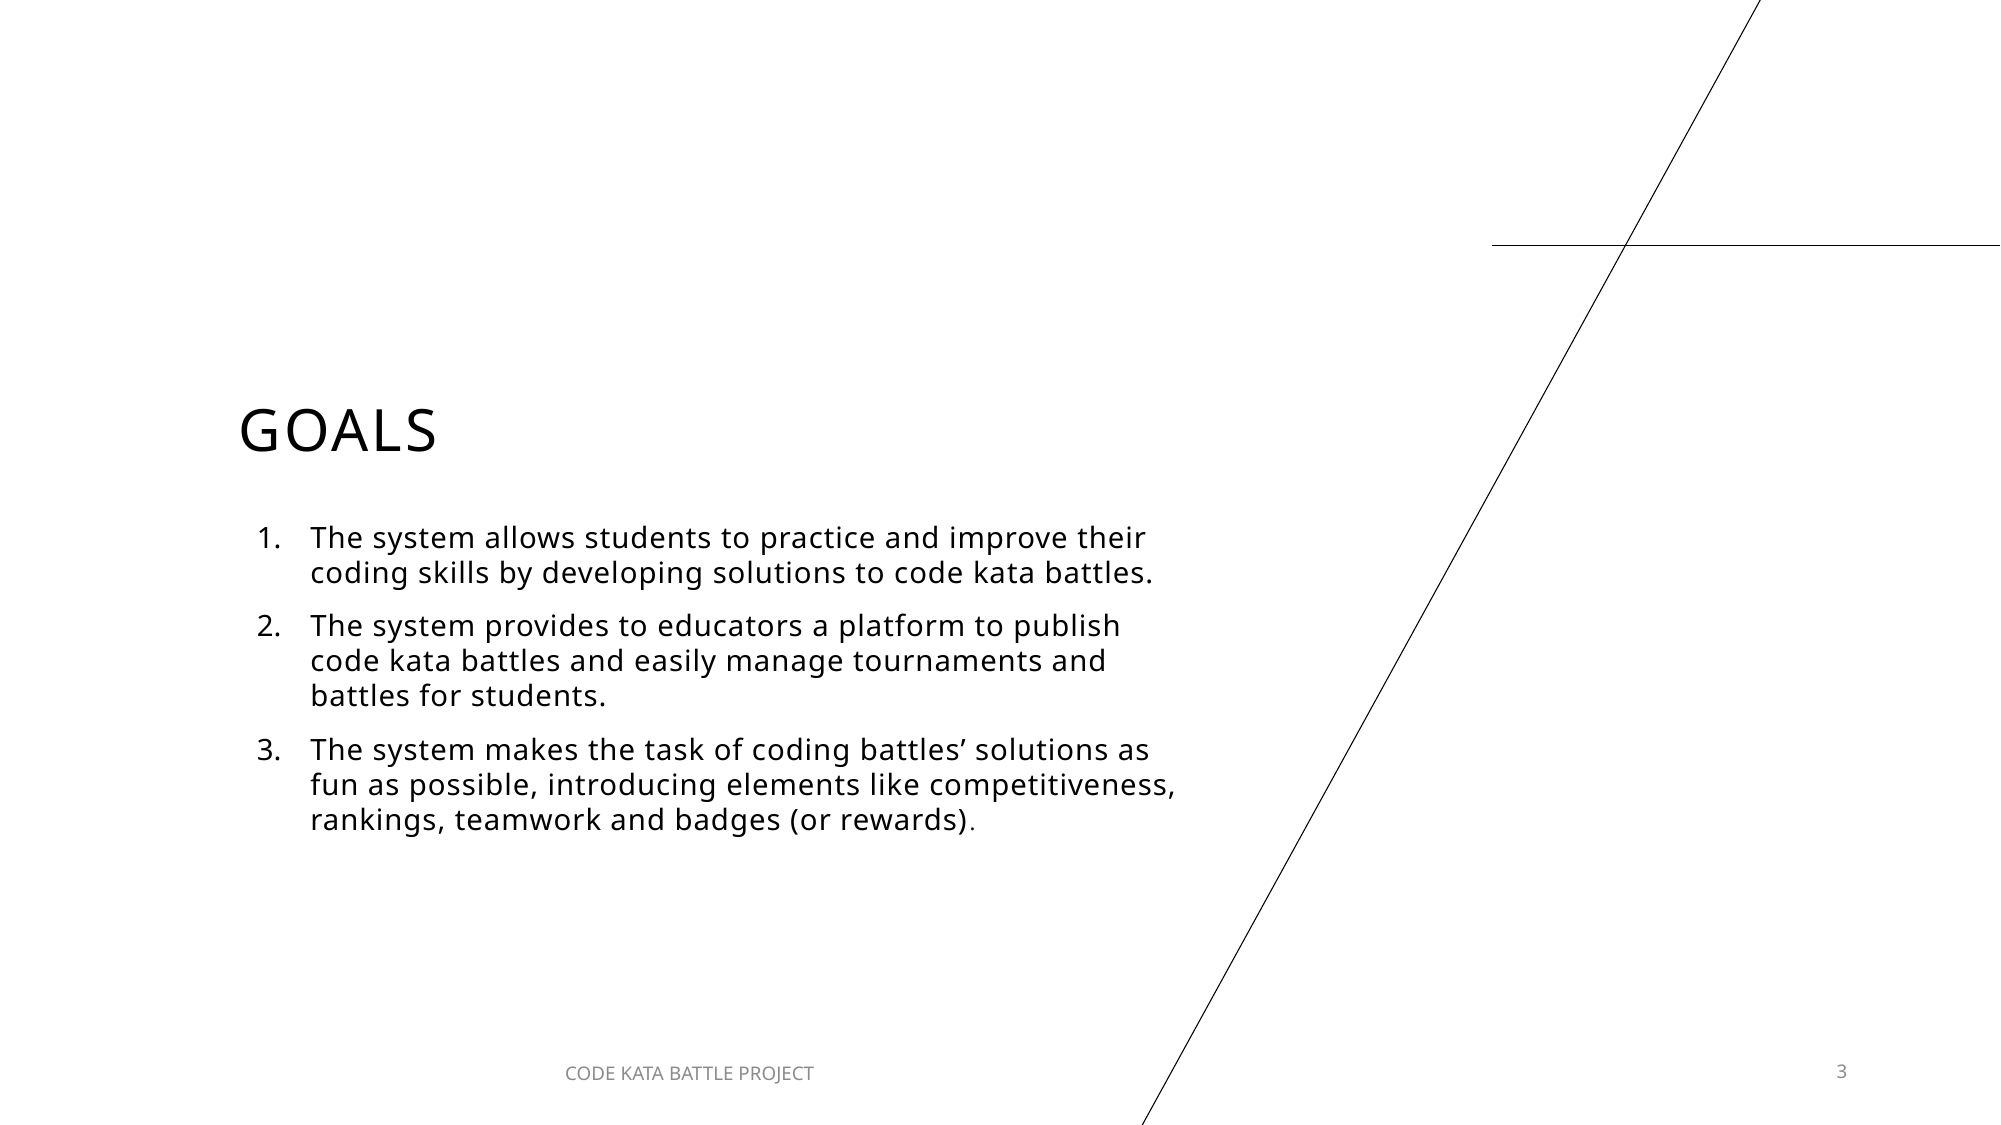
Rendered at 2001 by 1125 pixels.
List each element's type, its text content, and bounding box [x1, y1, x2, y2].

slide_number 3 [1412, 1042, 1863, 1103]
list The system allows students to practice and improve their coding skills by developing solutions to code kata battles. The system provides to educators a platform to publish code kata battles and easily manage tournaments and battles for students. The system makes the task of coding battles’ solutions as fun as possible, introducing elements like competitiveness, rankings, teamwork and badges (or rewards). [241, 511, 1205, 870]
footer CODE KATA BATTLE PROJECT [404, 1042, 975, 1103]
title Goals [223, 373, 653, 472]
